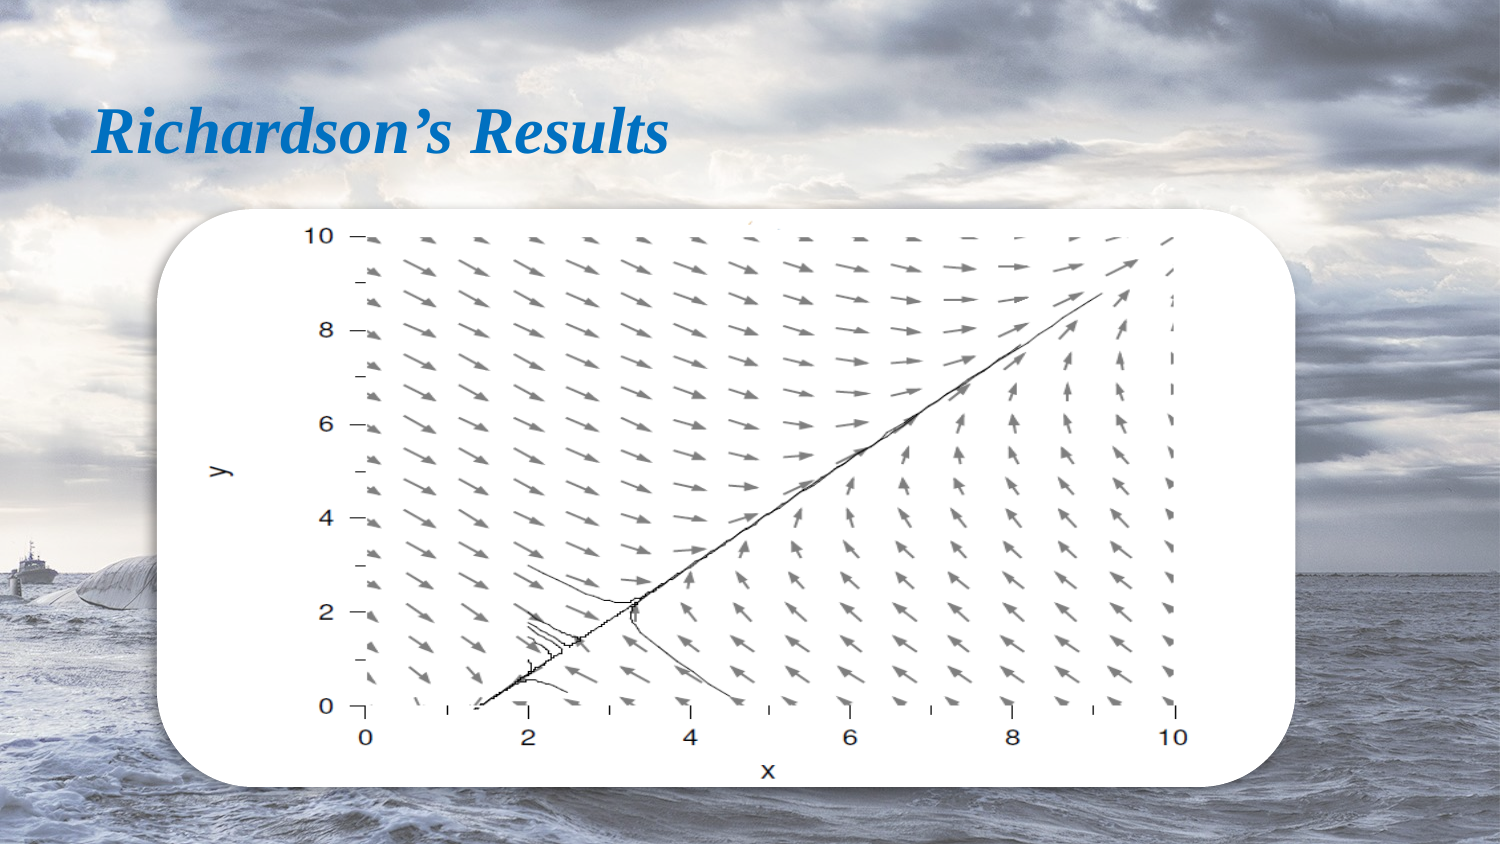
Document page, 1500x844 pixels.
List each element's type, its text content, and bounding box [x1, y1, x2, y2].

picture [156, 208, 1296, 788]
text_box Richardson’s Results [76, 79, 715, 174]
